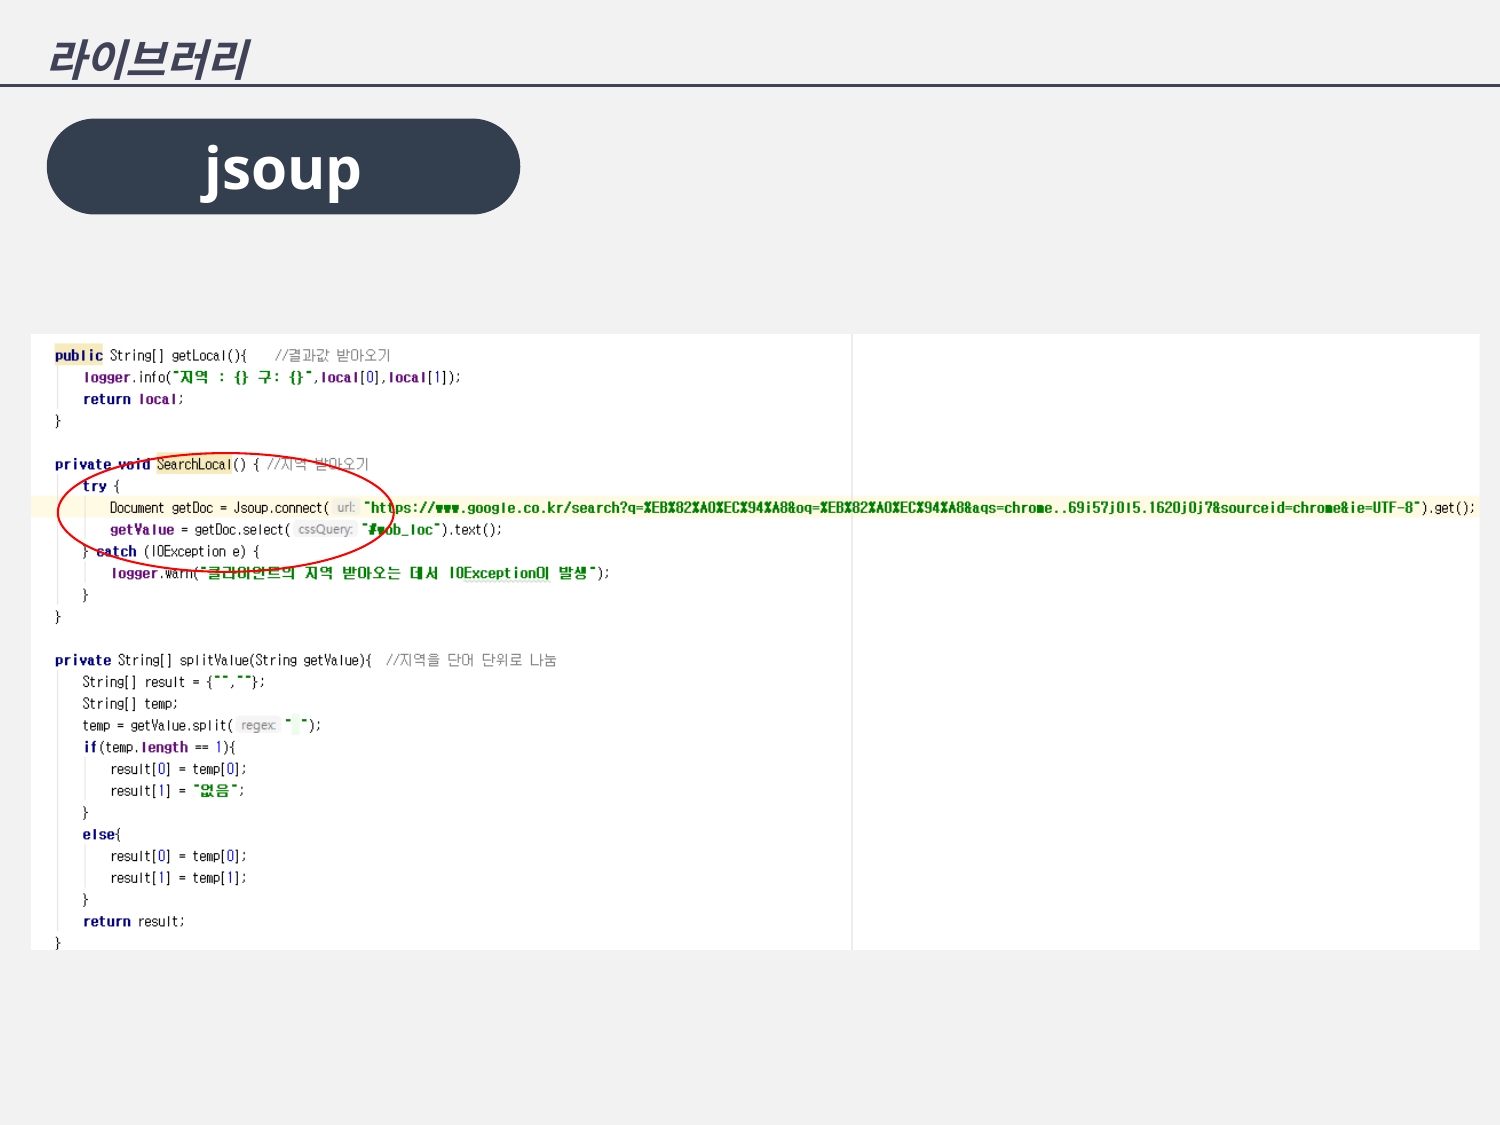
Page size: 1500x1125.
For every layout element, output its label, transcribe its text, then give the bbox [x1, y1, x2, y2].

text_box 라이브러리 [30, 2, 661, 84]
text_box jsoup [45, 117, 522, 216]
text_box 라이브러리 [30, 87, 661, 93]
picture [30, 334, 1480, 950]
